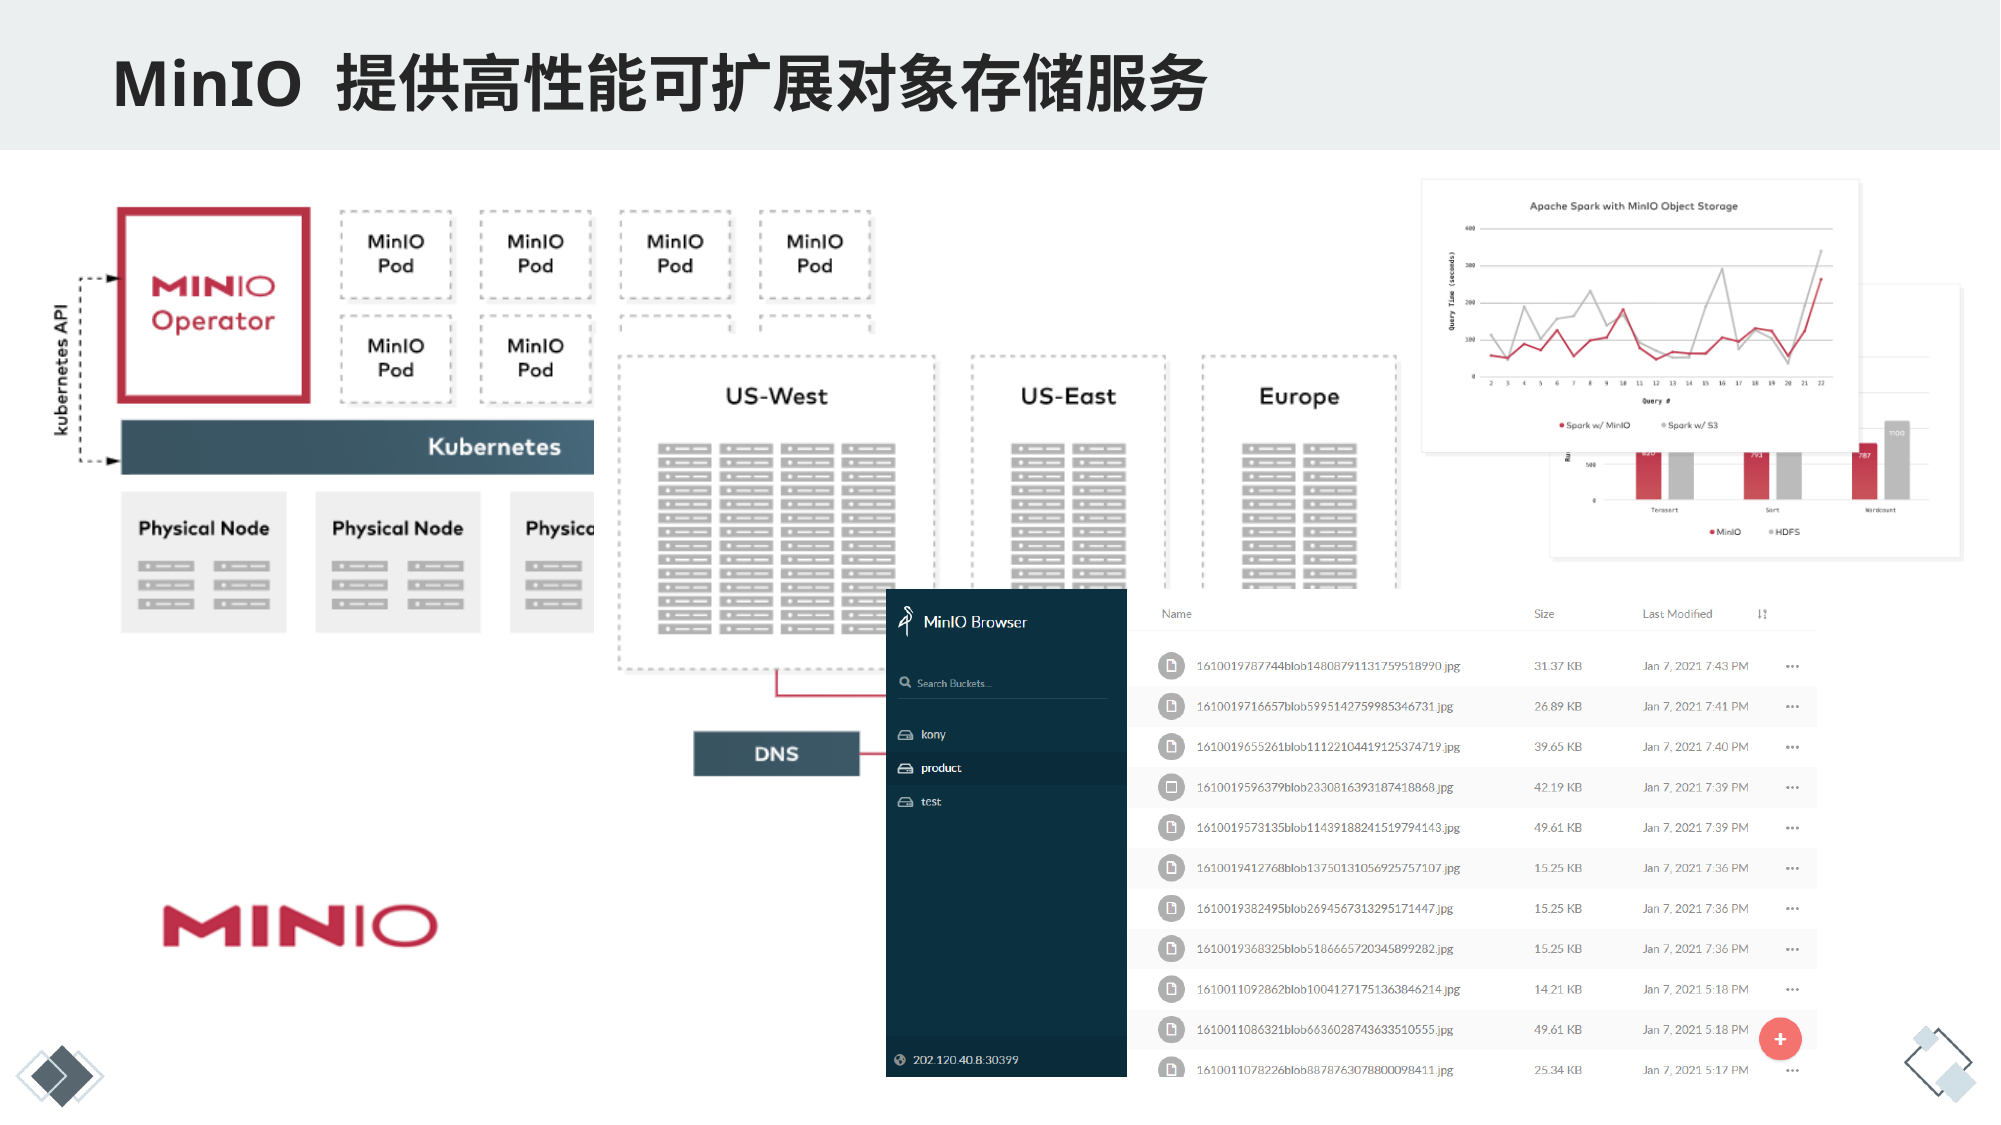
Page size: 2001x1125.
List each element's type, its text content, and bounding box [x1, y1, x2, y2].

picture [144, 879, 453, 966]
picture [0, 156, 1974, 1077]
text_box MinIO 提供高性能可扩展对象存储服务 [105, 25, 1895, 125]
picture [0, 1027, 119, 1125]
text_box [0, 0, 2000, 150]
picture [1881, 1003, 2000, 1125]
